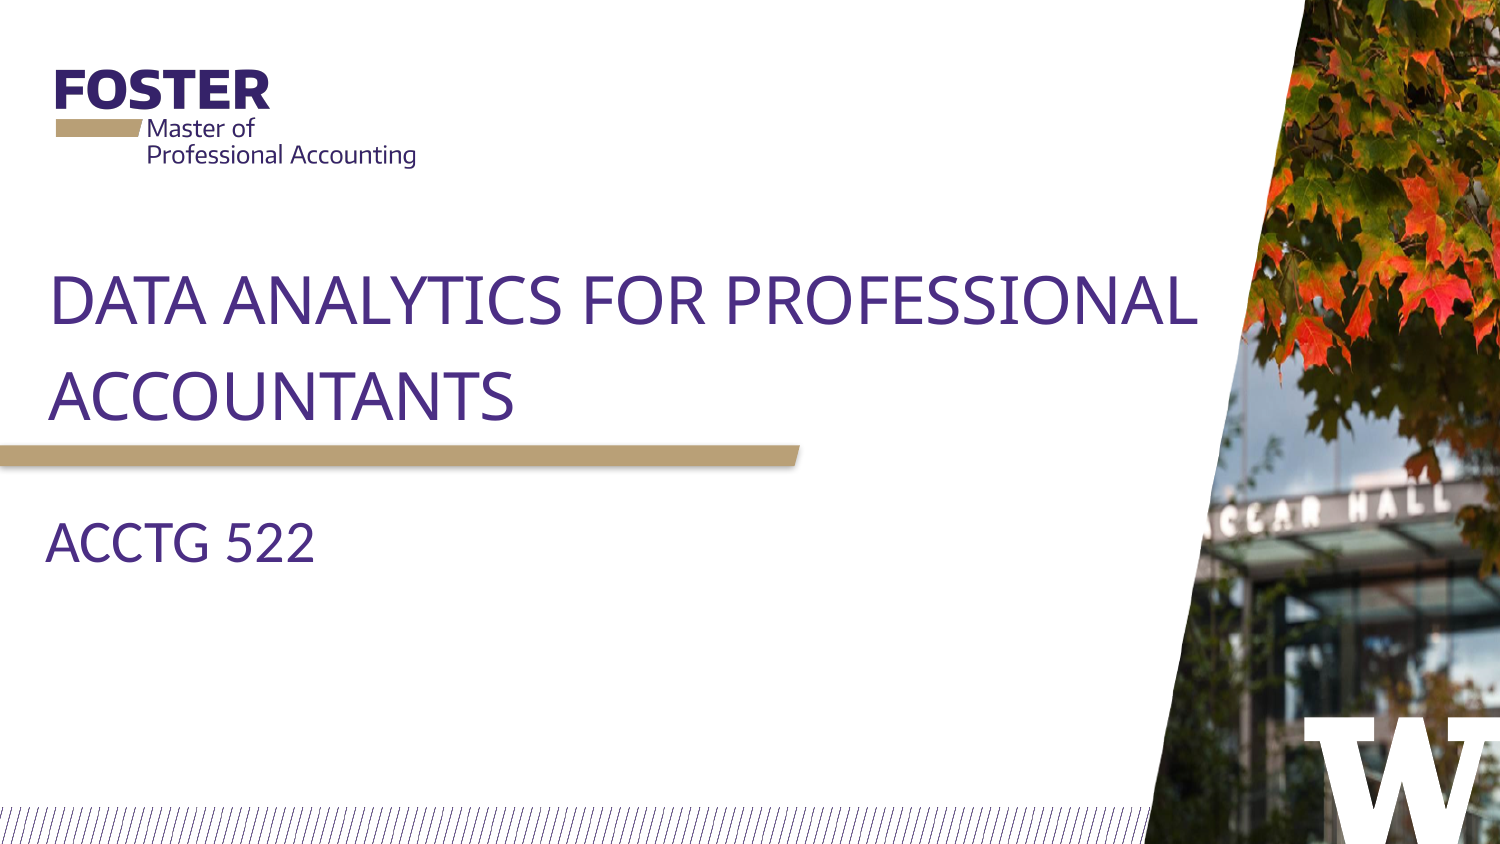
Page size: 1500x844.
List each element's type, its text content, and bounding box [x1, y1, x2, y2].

picture [0, 0, 1500, 844]
picture [51, 66, 420, 172]
title Data Analytics for Professional Accountants [34, 239, 1017, 442]
subtitle ACCTG 522 [22, 494, 1017, 583]
